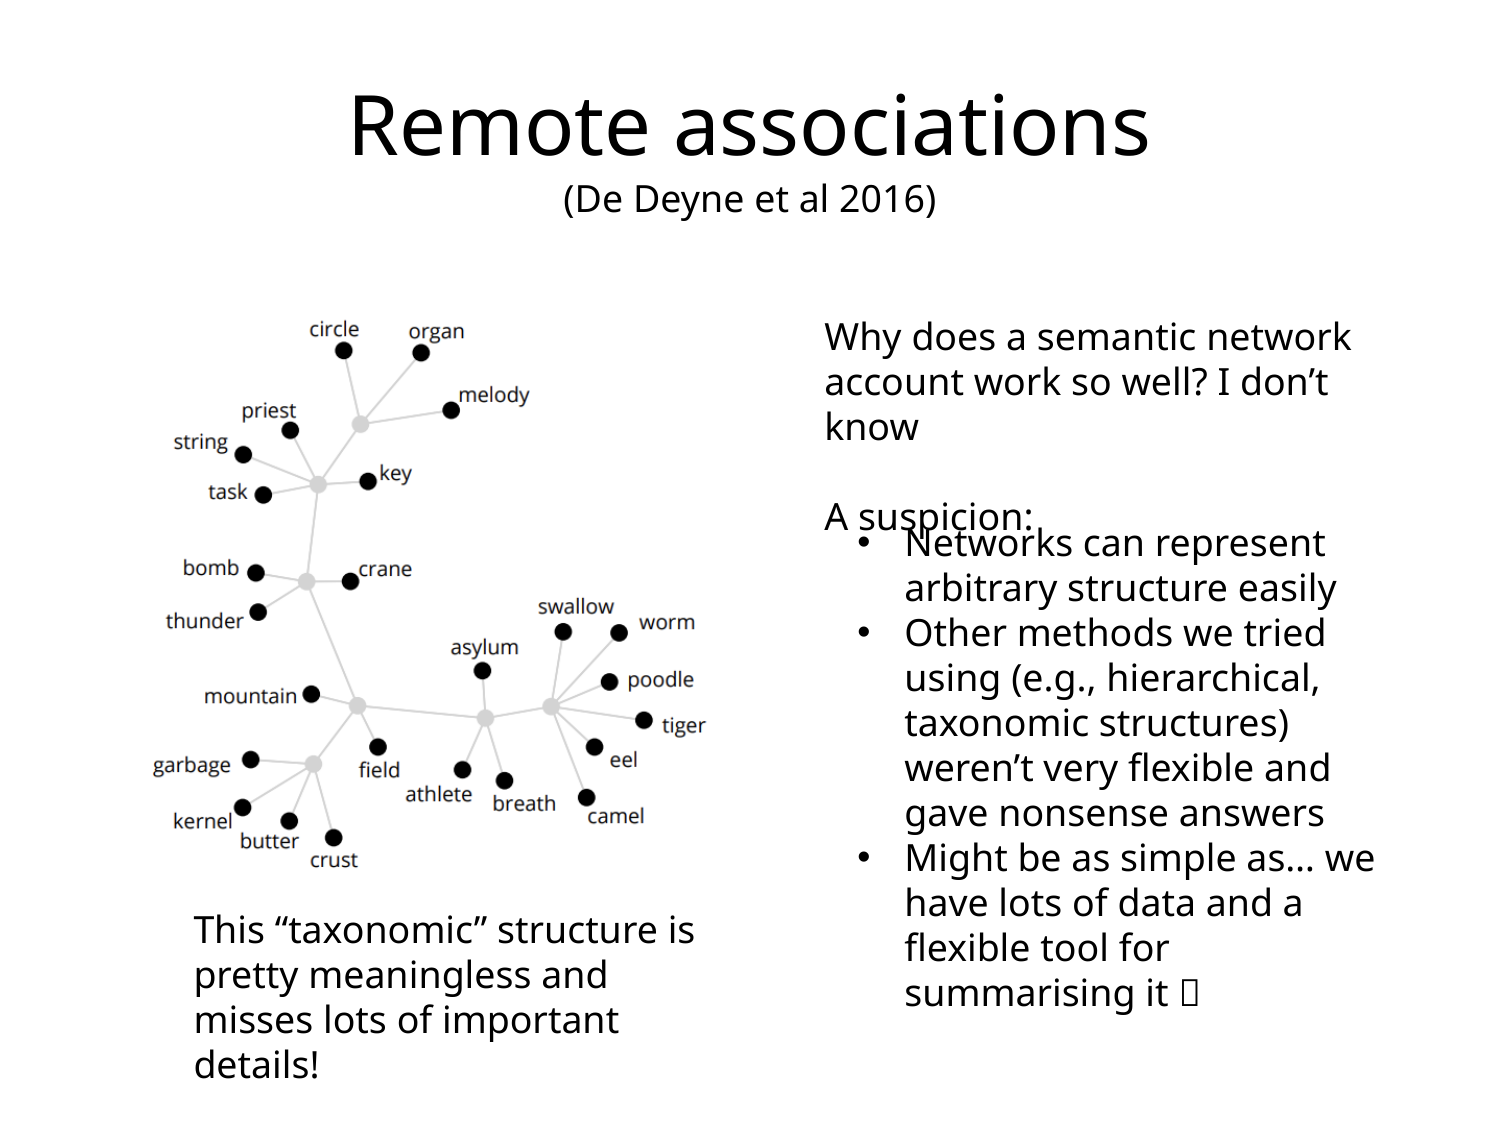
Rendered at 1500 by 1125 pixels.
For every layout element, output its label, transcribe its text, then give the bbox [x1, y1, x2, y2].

text_box This “taxonomic” structure is pretty meaningless and misses lots of important details! [178, 898, 750, 1094]
text_box Why does a semantic network account work so well? I don’t know A suspicion: [809, 305, 1397, 546]
title Remote associations [103, 59, 1397, 198]
text_box Networks can represent arbitrary structure easily Other methods we tried using (e.g., hierarchical, taxonomic structures) weren’t very flexible and gave nonsense answers Might be as simple as… we have lots of data and a flexible tool for summarising it  [842, 511, 1397, 1022]
text_box (De Deyne et al 2016) [548, 167, 952, 228]
picture [106, 282, 770, 891]
